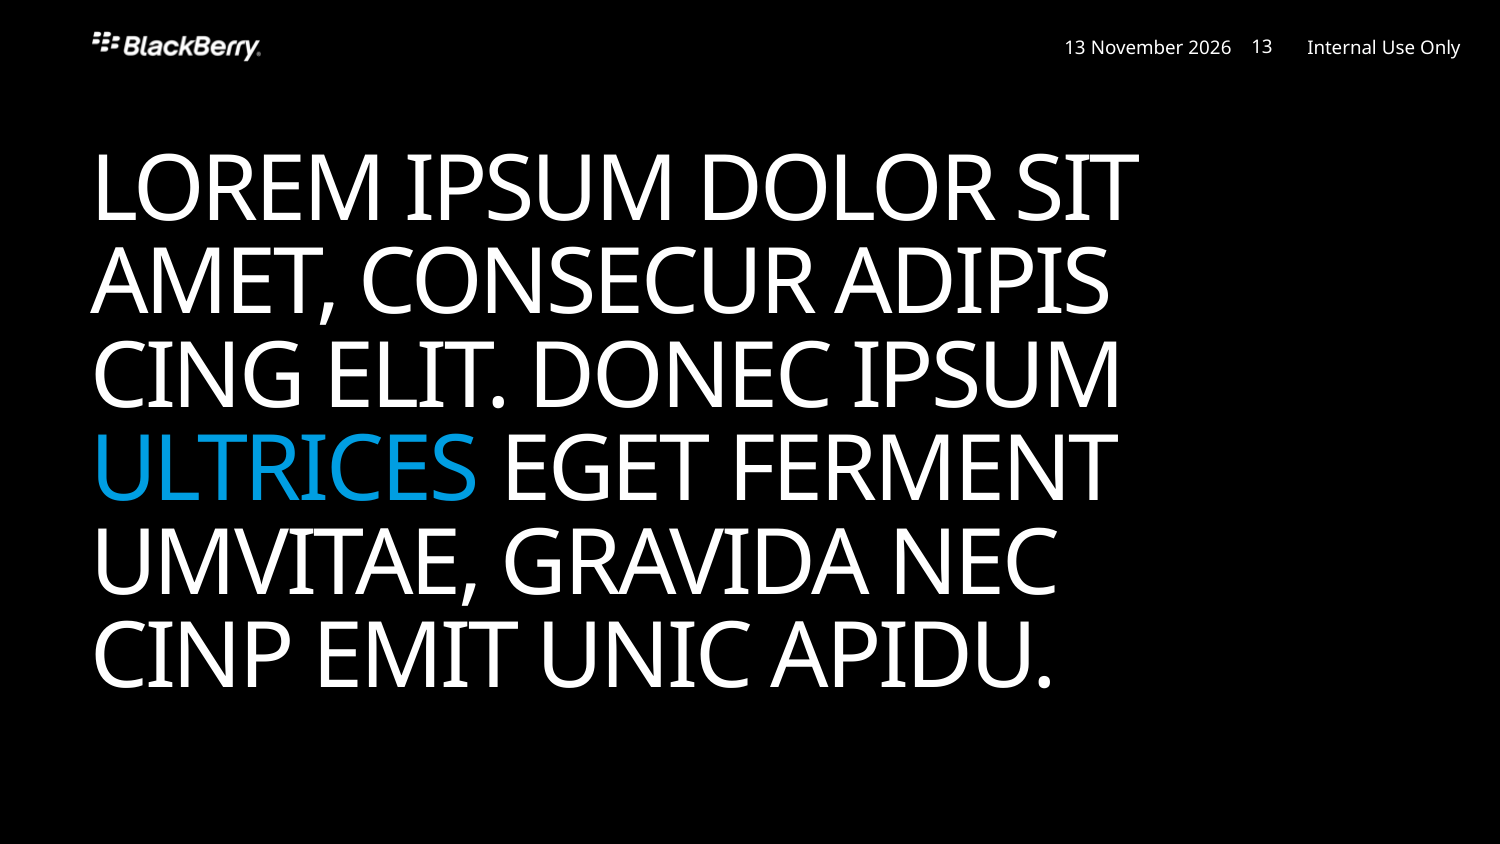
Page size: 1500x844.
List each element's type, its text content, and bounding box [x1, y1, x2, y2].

text_box LOREM IPSUM DOLOR SIT AMET, CONSECUR ADIPIS CING ELIT. DONEC IPSUM ULTRICES EGET FERMENT UMVITAE, GRAVIDA NEC CINP EMIT UNIC APIDU. [75, 74, 1451, 779]
picture [87, 29, 266, 64]
